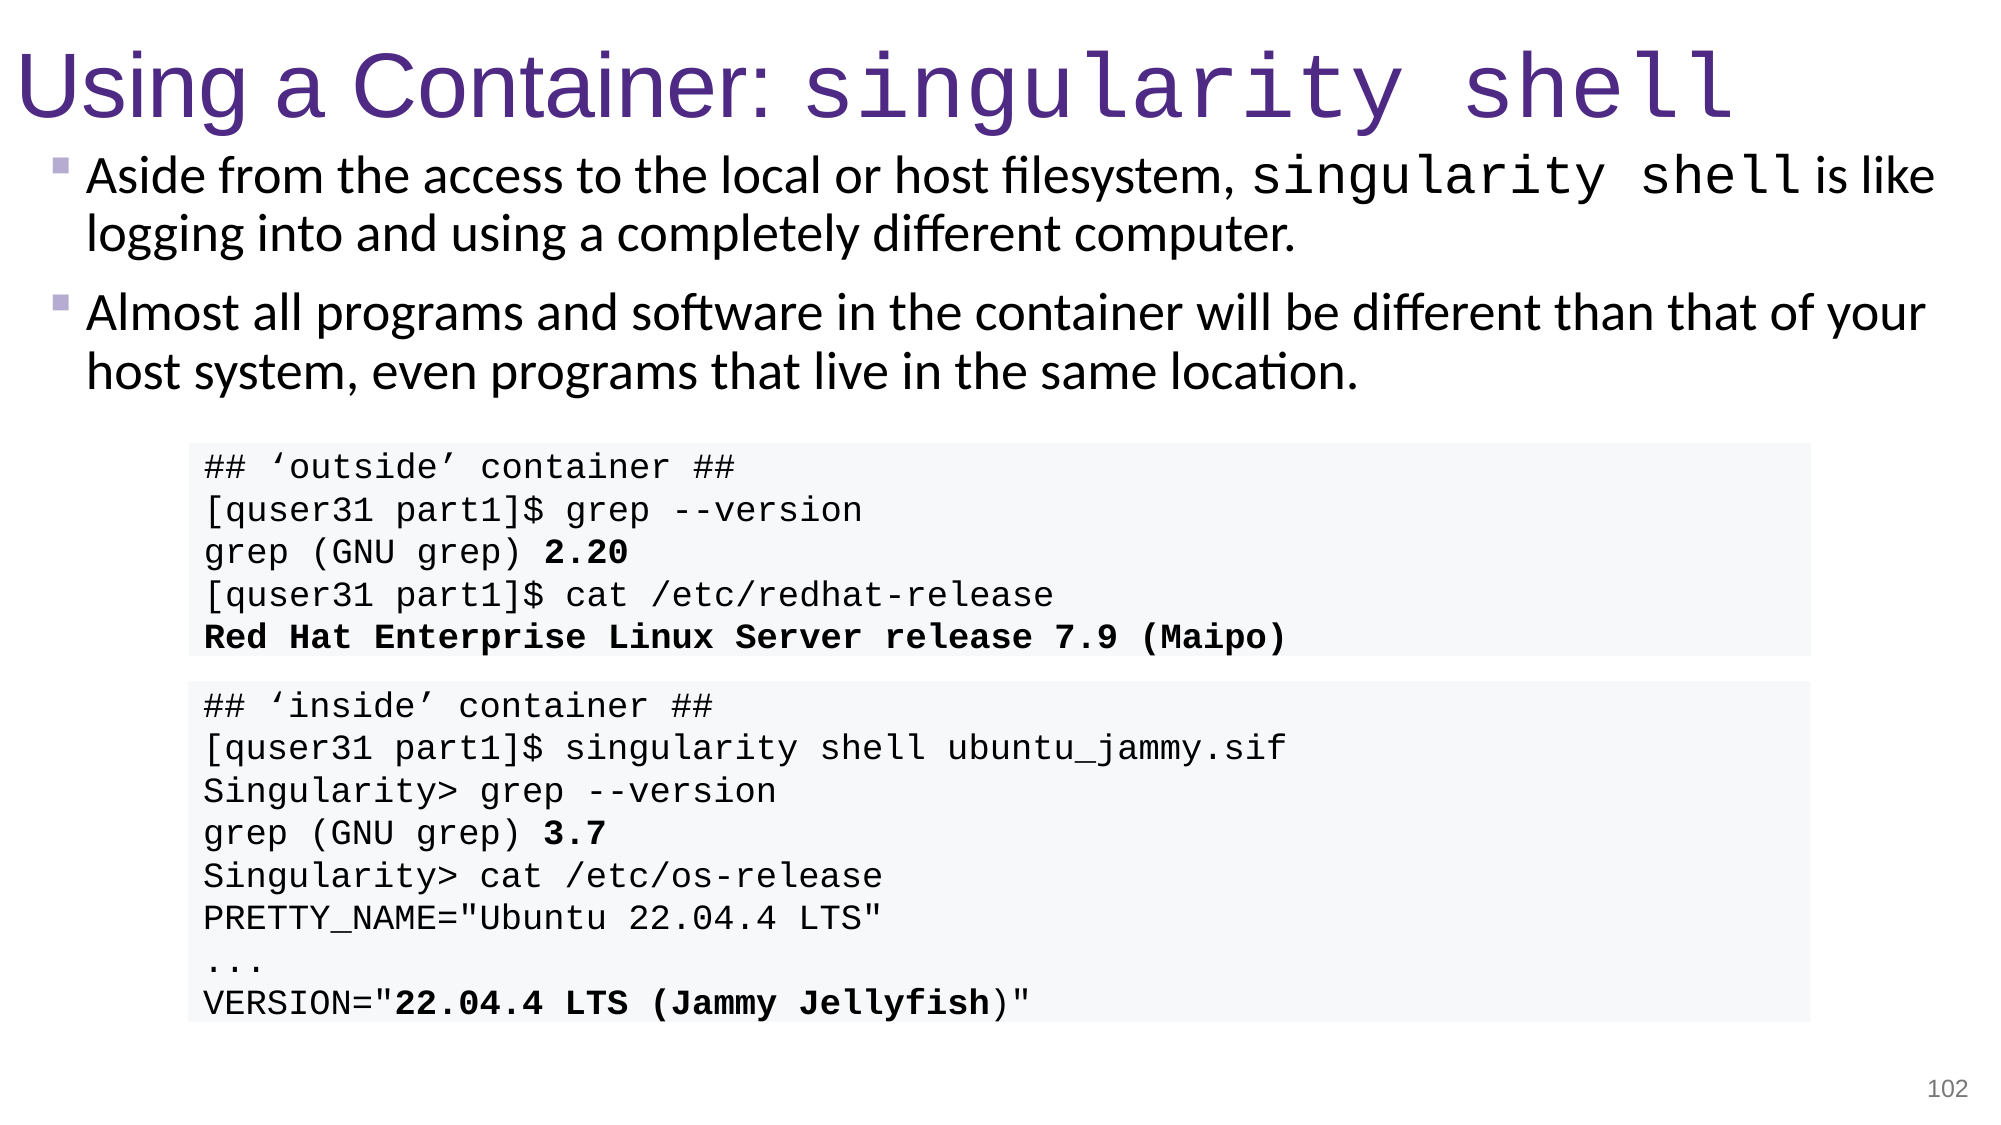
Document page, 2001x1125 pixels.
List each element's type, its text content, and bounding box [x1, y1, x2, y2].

text_box ## ‘outside’ container ## [quser31 part1]$ grep --version grep (GNU grep) 2.20 [quser31 part1]$ cat /etc/redhat-release Red Hat Enterprise Linux Server release 7.9 (Maipo) [188, 443, 1812, 656]
slide_number 102 [1517, 1057, 1984, 1118]
list Aside from the access to the local or host filesystem, singularity shell is like logging into and using a completely different computer. Almost all programs and software in the container will be different than that of your host system, even programs that live in the same location. [33, 138, 1984, 438]
text_box Using a Container: singularity shell [0, 7, 1934, 153]
text_box ## ‘inside’ container ## [quser31 part1]$ singularity shell ubuntu_jammy.sif Singularity> grep --version grep (GNU grep) 3.7 Singularity> cat /etc/os-release PRETTY_NAME="Ubuntu 22.04.4 LTS" ... VERSION="22.04.4 LTS (Jammy Jellyfish)" [188, 681, 1811, 1022]
